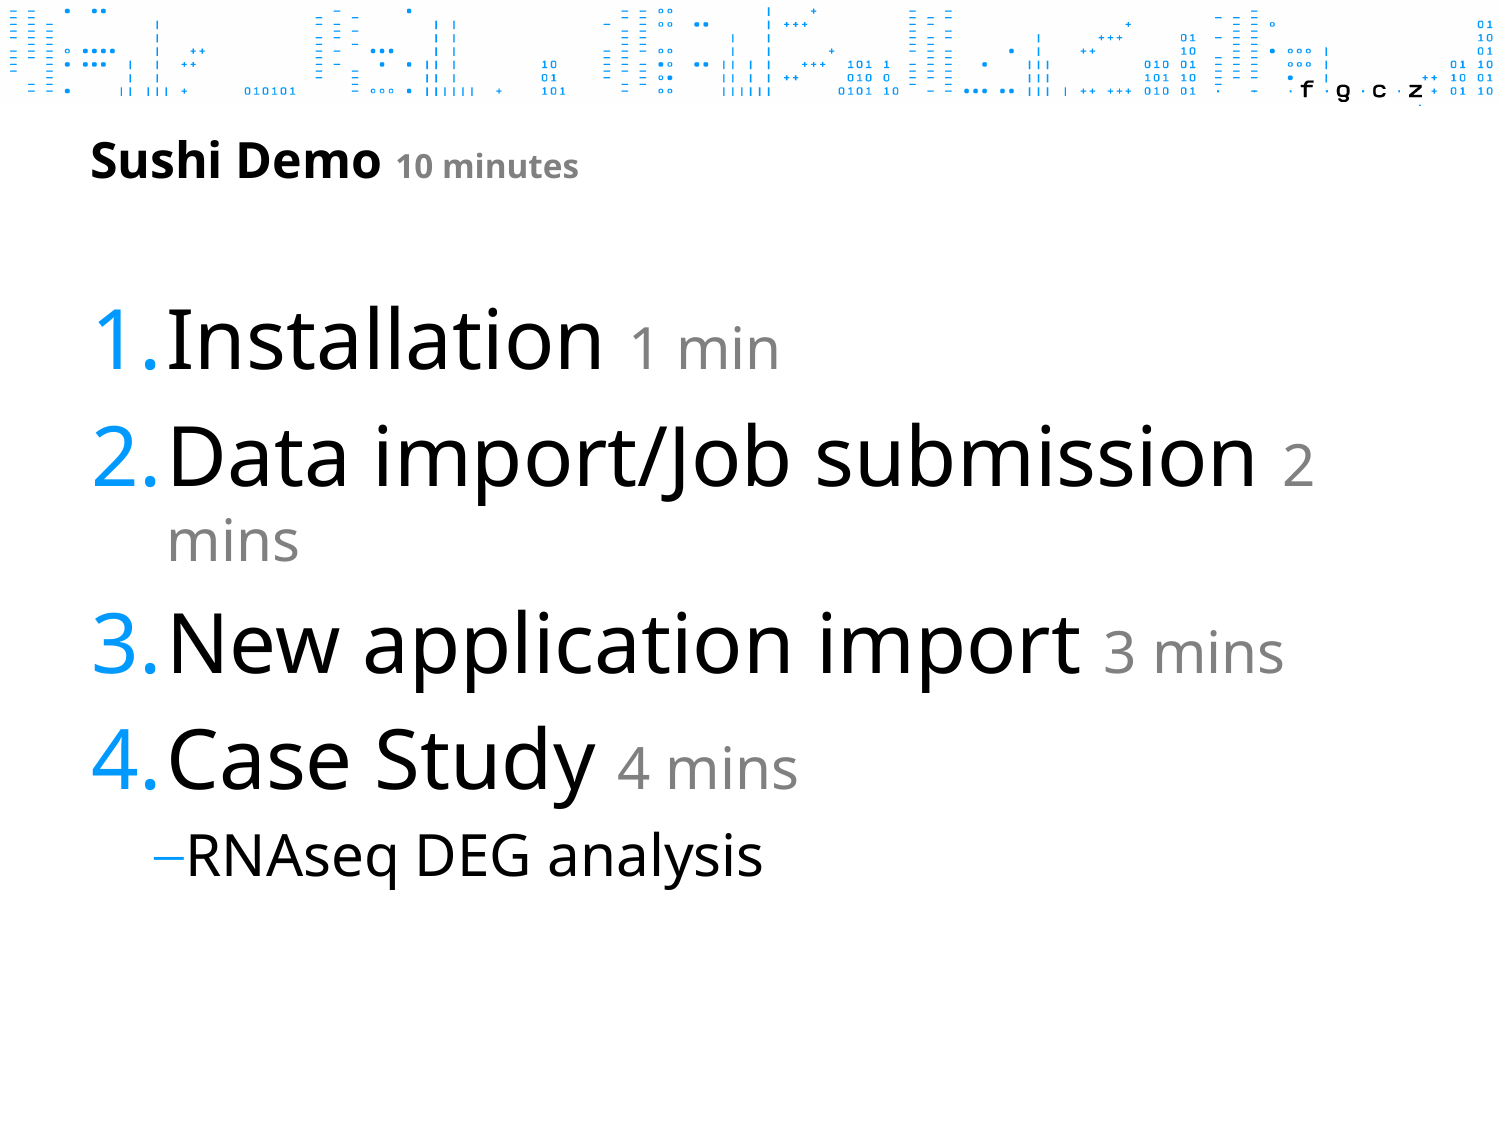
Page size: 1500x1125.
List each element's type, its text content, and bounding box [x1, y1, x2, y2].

list Installation 1 min Data import/Job submission 2 mins New application import 3 mins Case Study 4 mins RNAseq DEG analysis [76, 278, 1471, 1075]
title Sushi Demo 10 minutes [75, 121, 1425, 197]
picture [0, 0, 1500, 106]
